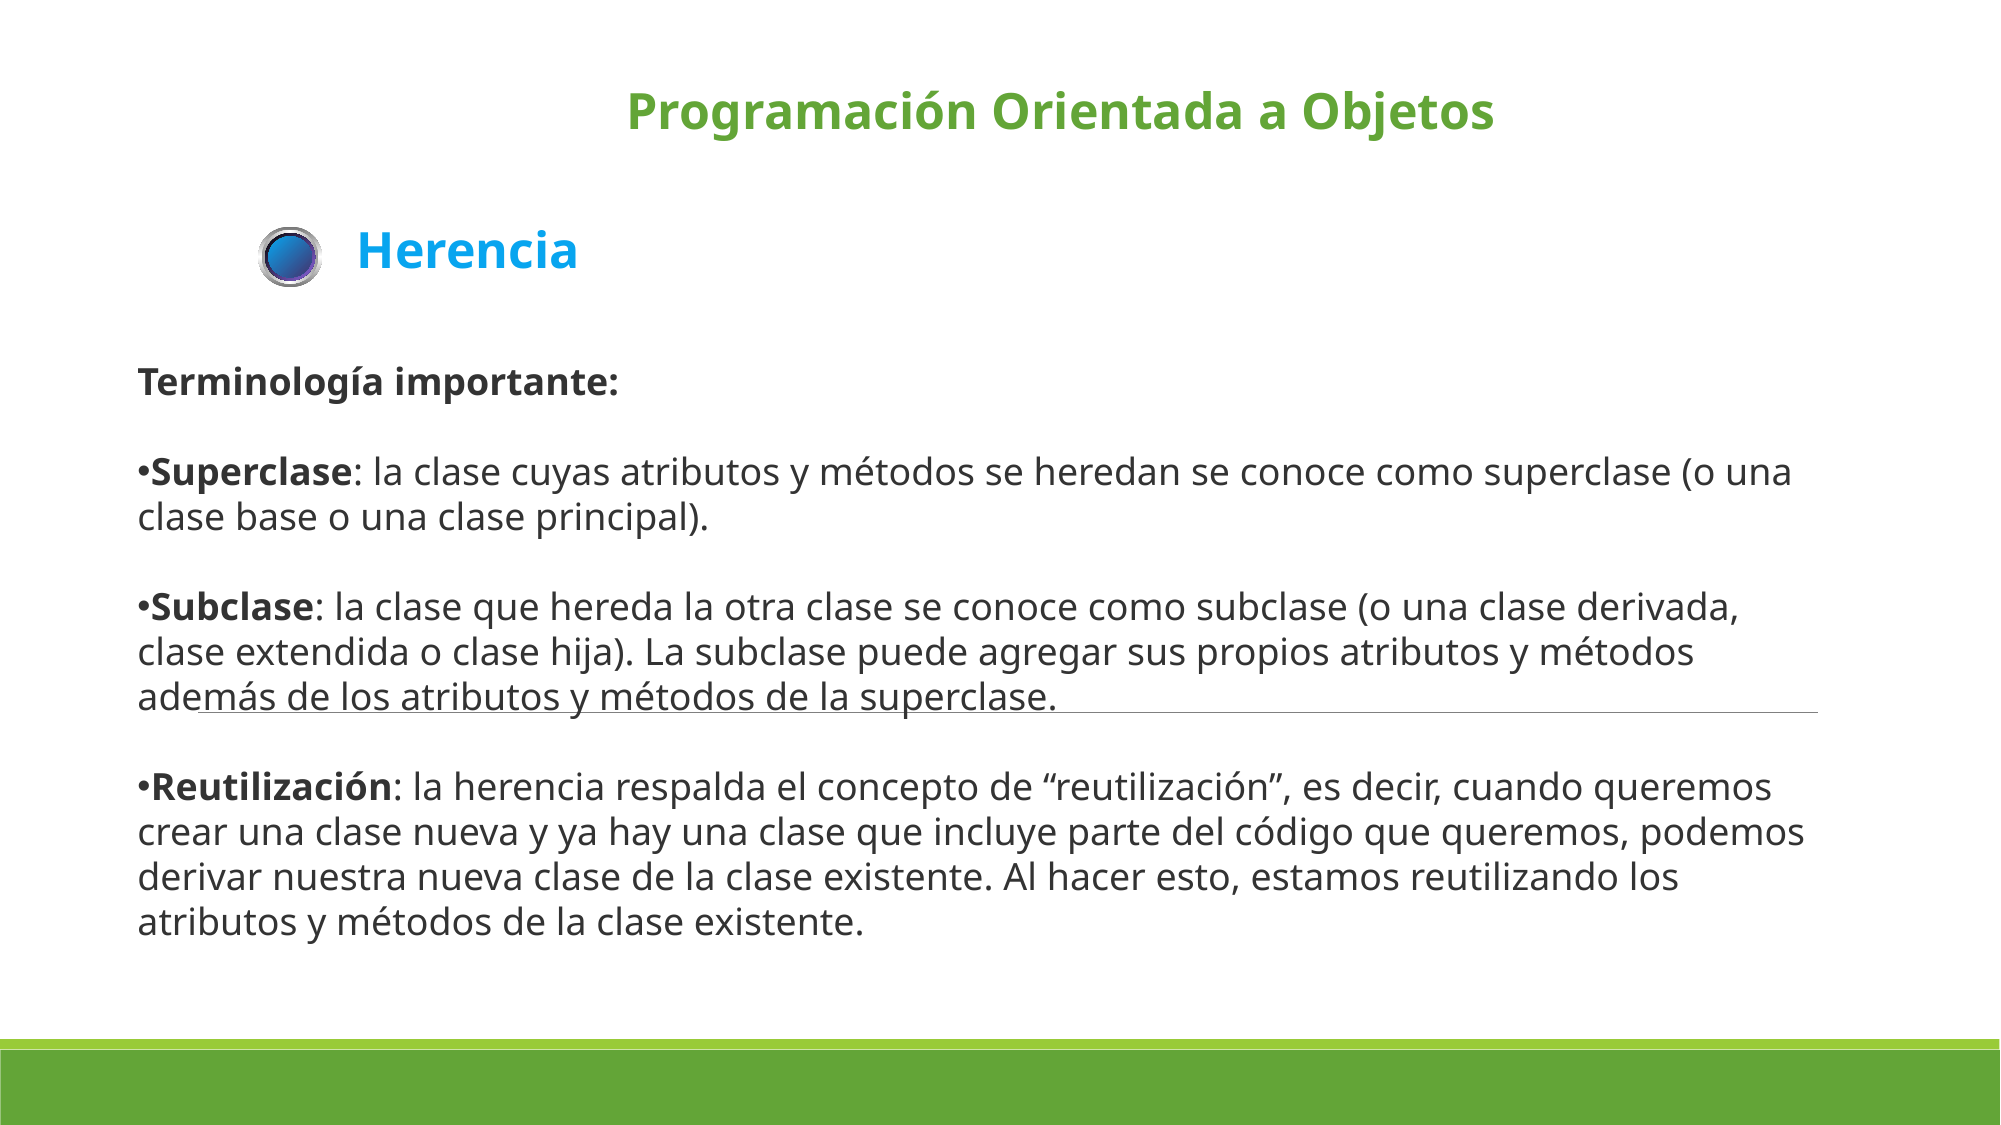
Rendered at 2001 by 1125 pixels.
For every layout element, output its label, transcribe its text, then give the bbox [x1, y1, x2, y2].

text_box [257, 226, 323, 288]
text_box Terminología importante: Superclase: la clase cuyas atributos y métodos se heredan se conoce como superclase (o una clase base o una clase principal). Subclase: la clase que hereda la otra clase se conoce como subclase (o una clase derivada, clase extendida o clase hija). La subclase puede agregar sus propios atributos y métodos además de los atributos y métodos de la superclase. Reutilización: la herencia respalda el concepto de “reutilización”, es decir, cuando queremos crear una clase nueva y ya hay una clase que incluye parte del código que queremos, podemos derivar nuestra nueva clase de la clase existente. Al hacer esto, estamos reutilizando los atributos y métodos de la clase existente. [122, 350, 1823, 981]
text_box Herencia [342, 211, 1799, 287]
text_box Programación Orientada a Objetos [611, 72, 1711, 148]
